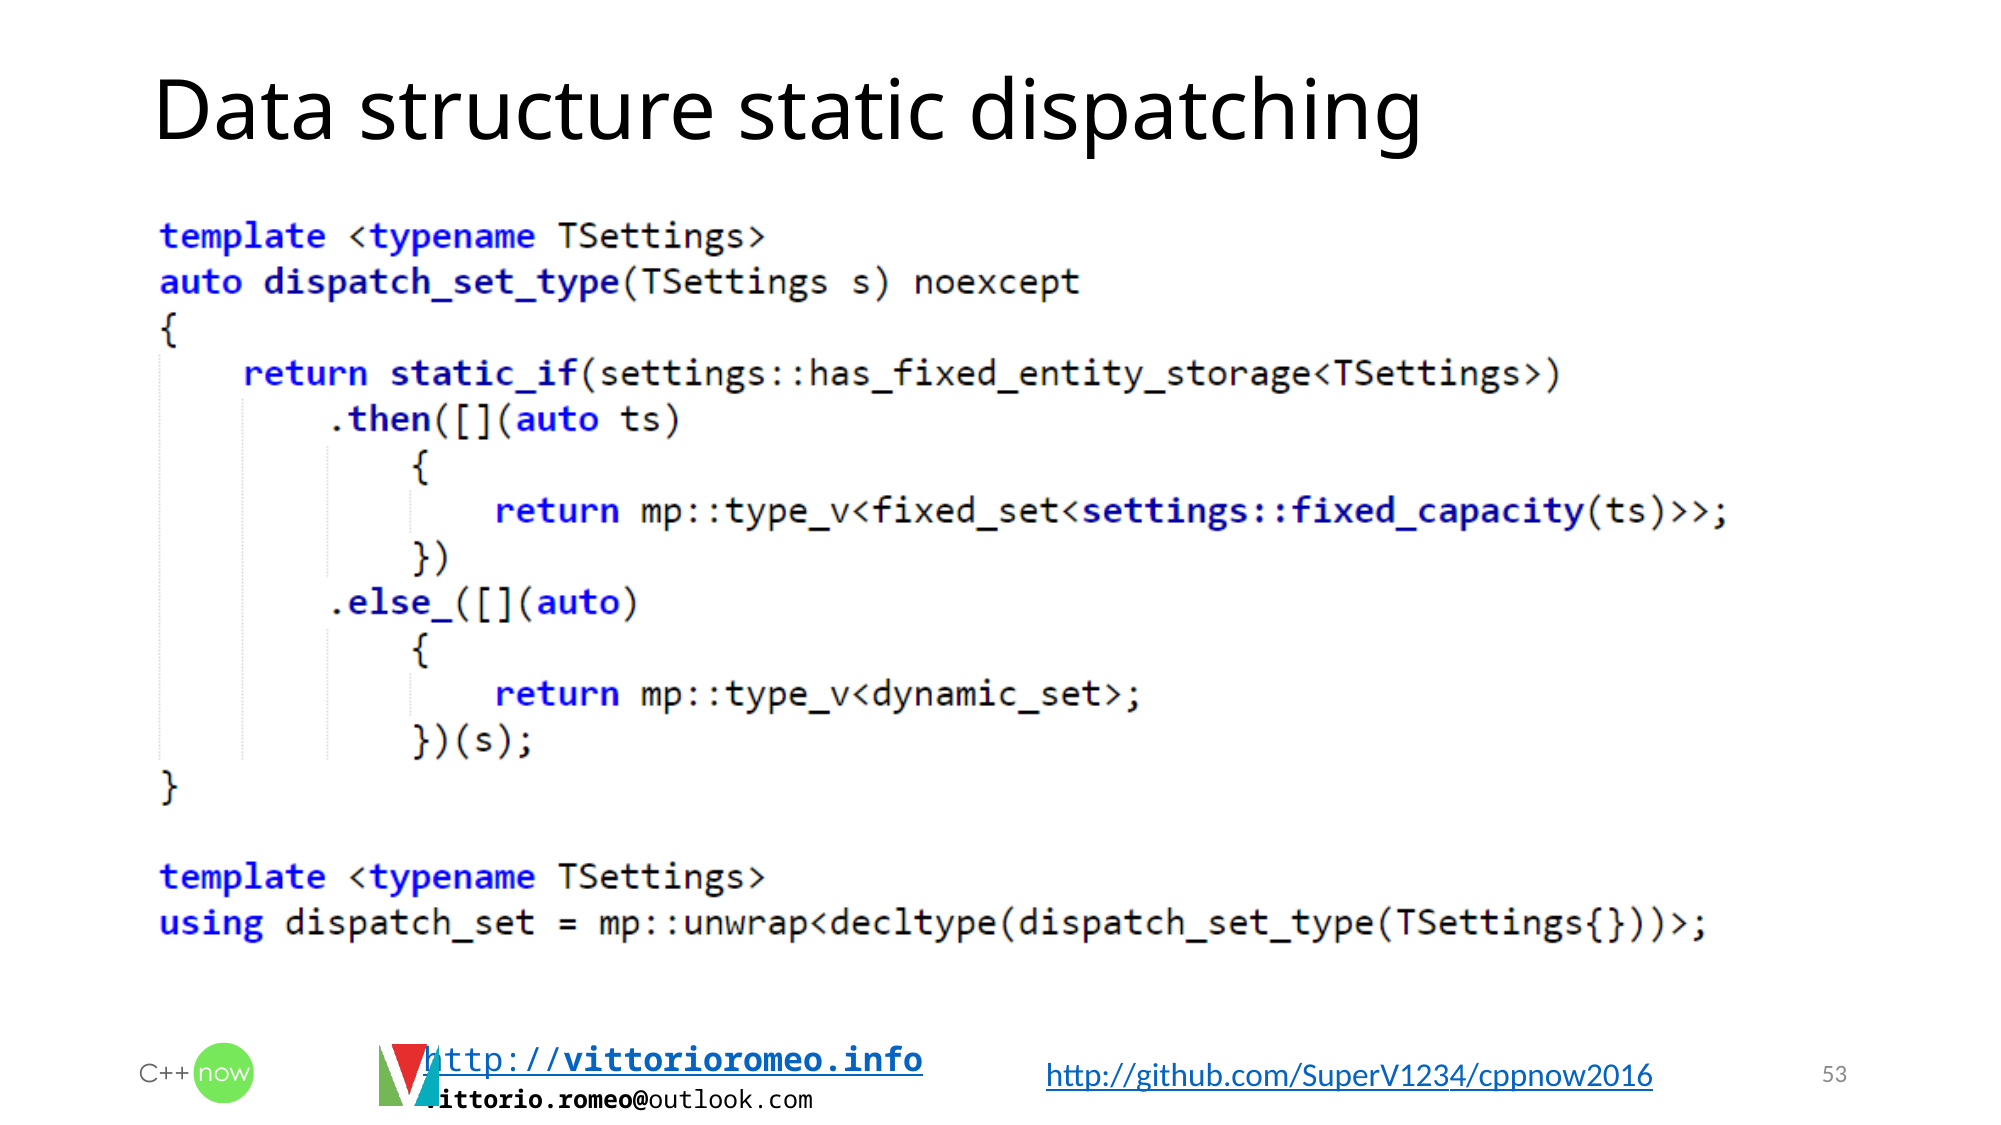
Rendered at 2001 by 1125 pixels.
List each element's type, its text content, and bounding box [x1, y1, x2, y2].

picture [137, 1041, 256, 1103]
title Data structure static dispatching [137, 59, 1863, 166]
slide_number 53 [1793, 1042, 1863, 1103]
picture [379, 1044, 439, 1106]
picture [137, 172, 1781, 967]
